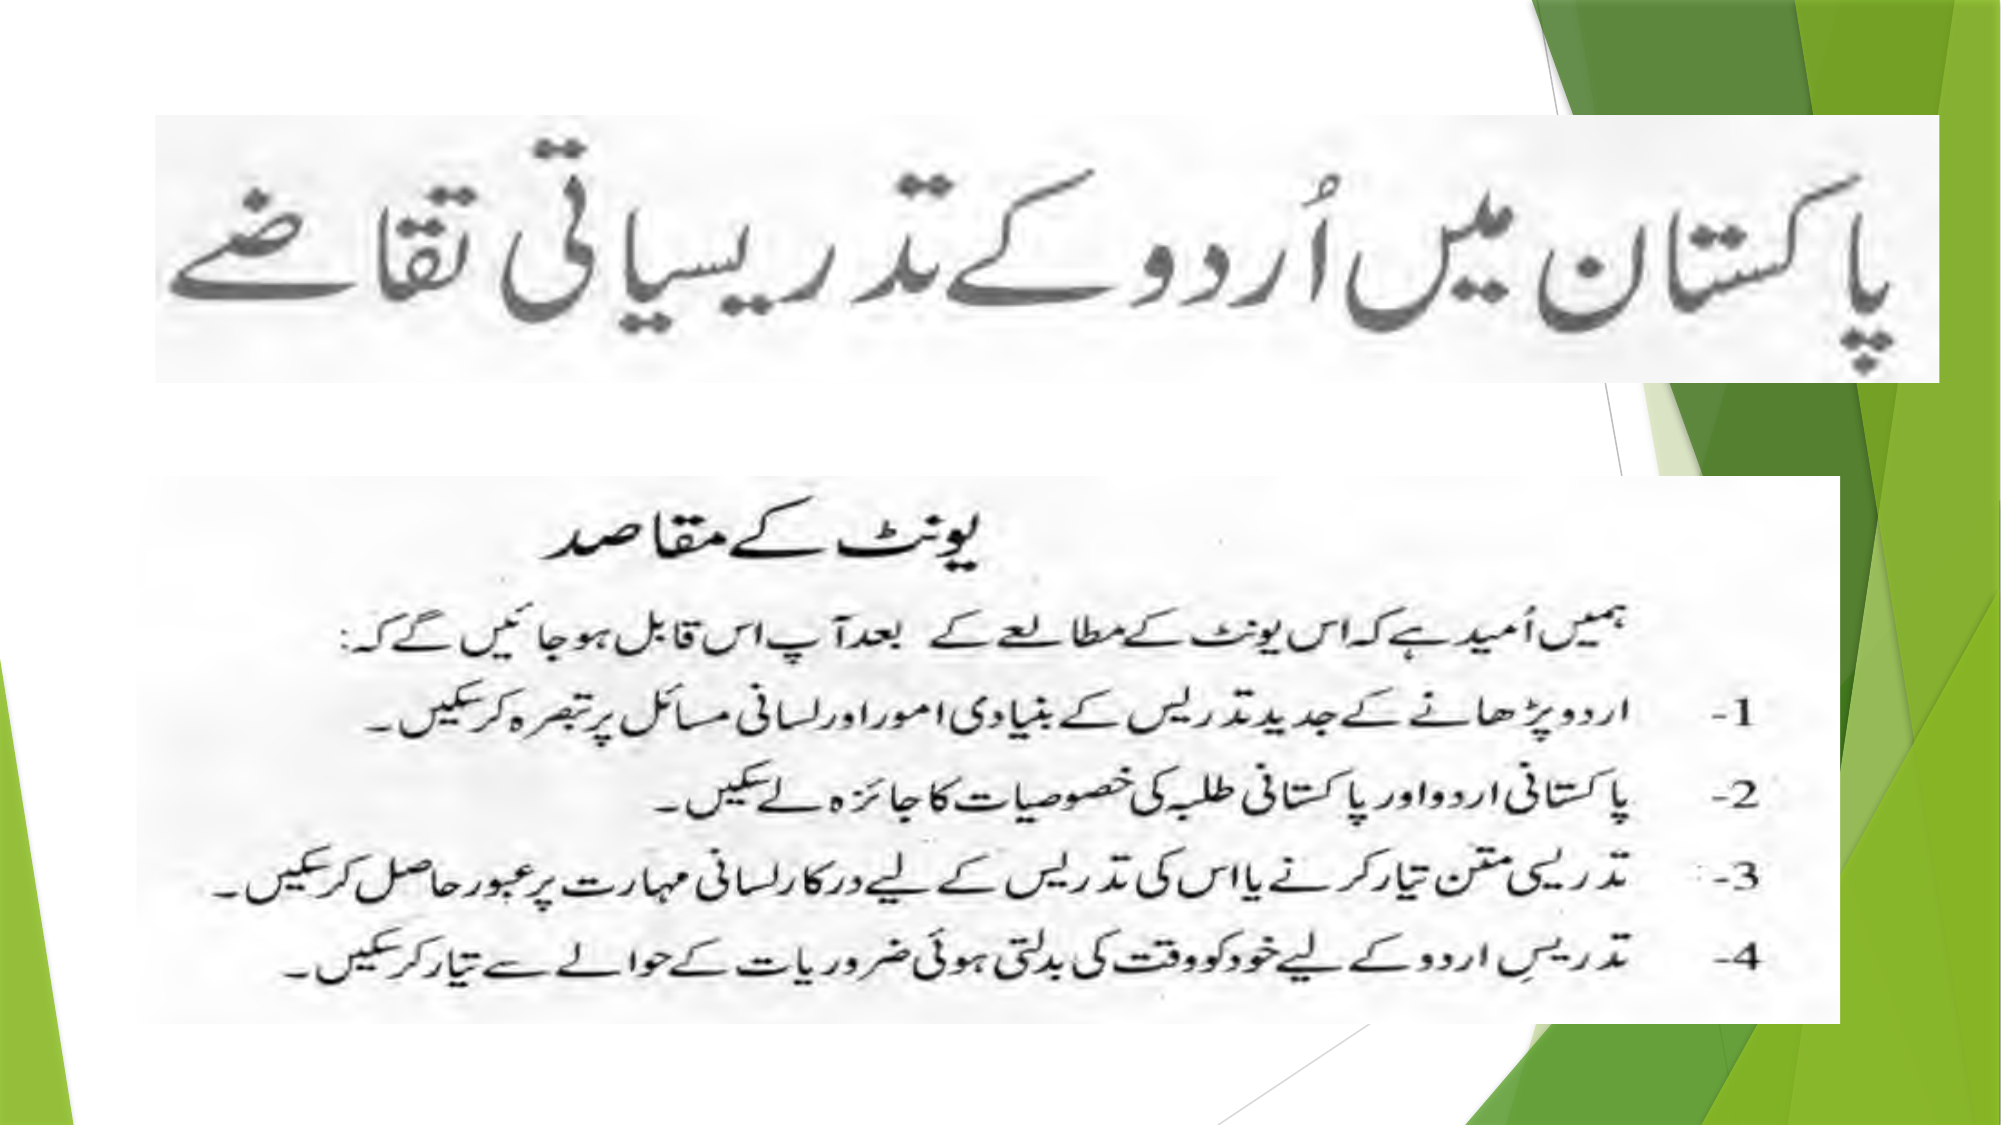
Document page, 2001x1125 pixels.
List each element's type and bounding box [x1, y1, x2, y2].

picture [136, 475, 1841, 1024]
picture [154, 115, 1940, 383]
